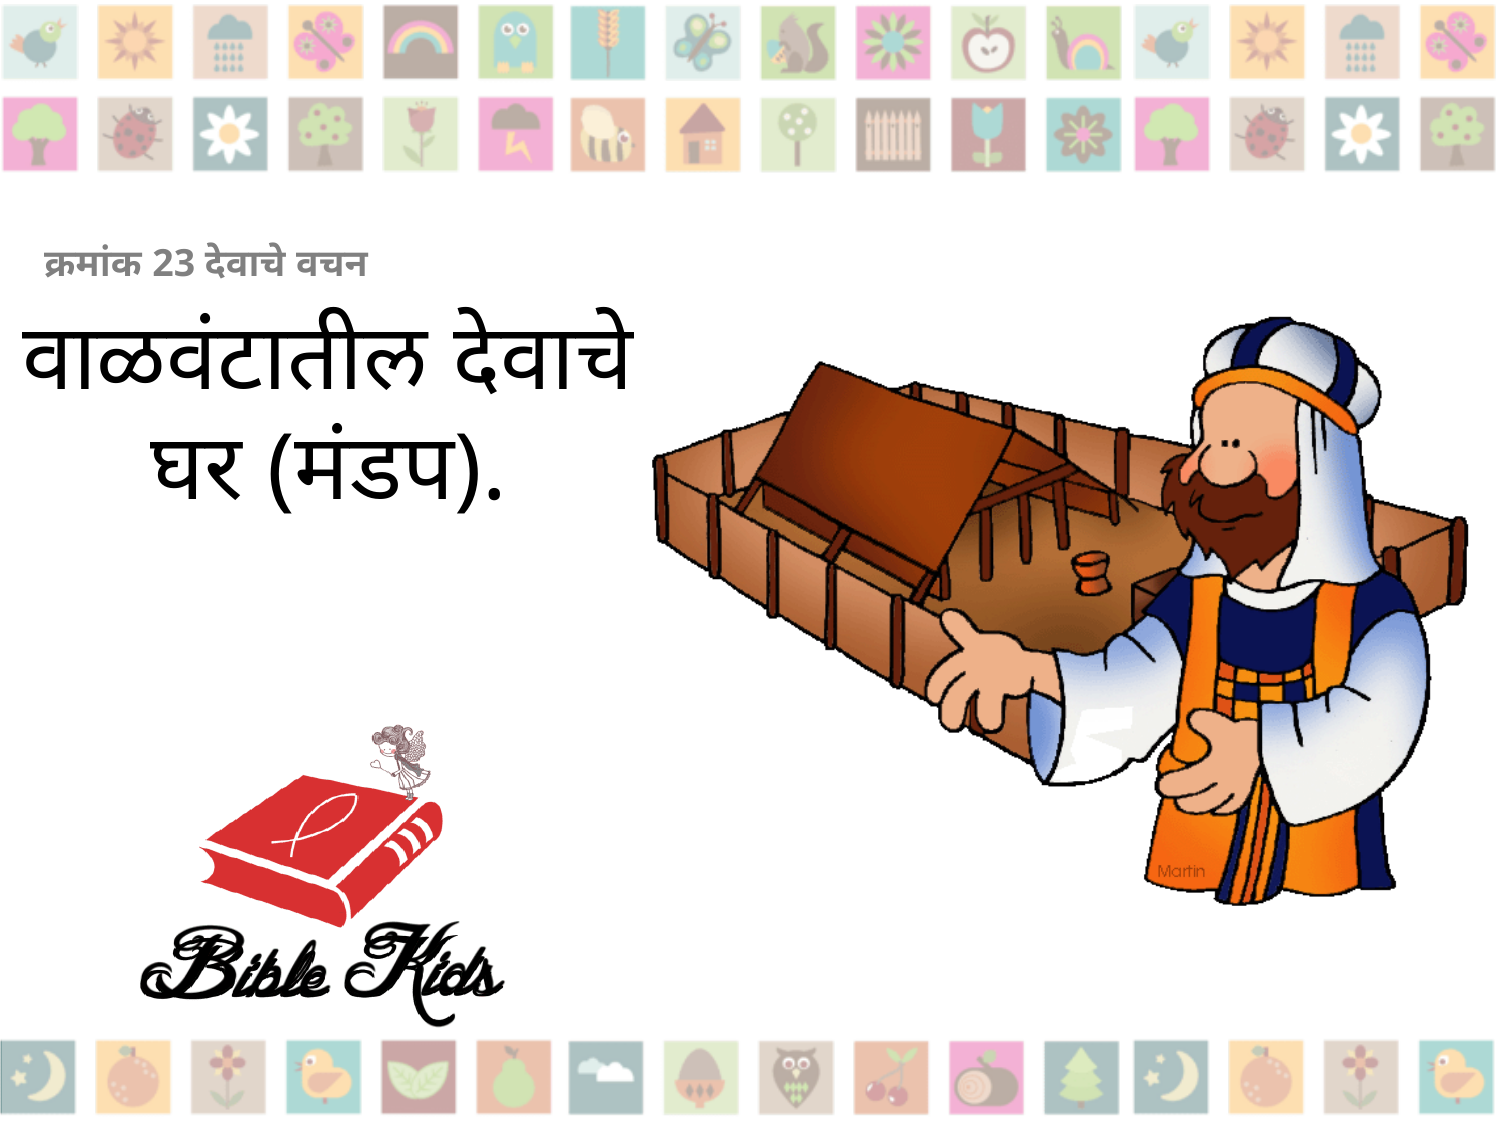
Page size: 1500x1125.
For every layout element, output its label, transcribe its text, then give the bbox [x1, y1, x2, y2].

picture [634, 300, 1484, 923]
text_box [0, 1028, 1500, 1118]
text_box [0, 3, 1500, 181]
picture [115, 692, 542, 1056]
text_box वाळवंटातील देवाचे घर (मंडप). [5, 290, 651, 526]
text_box क्रमांक 23 देवाचे वचन [29, 231, 514, 290]
